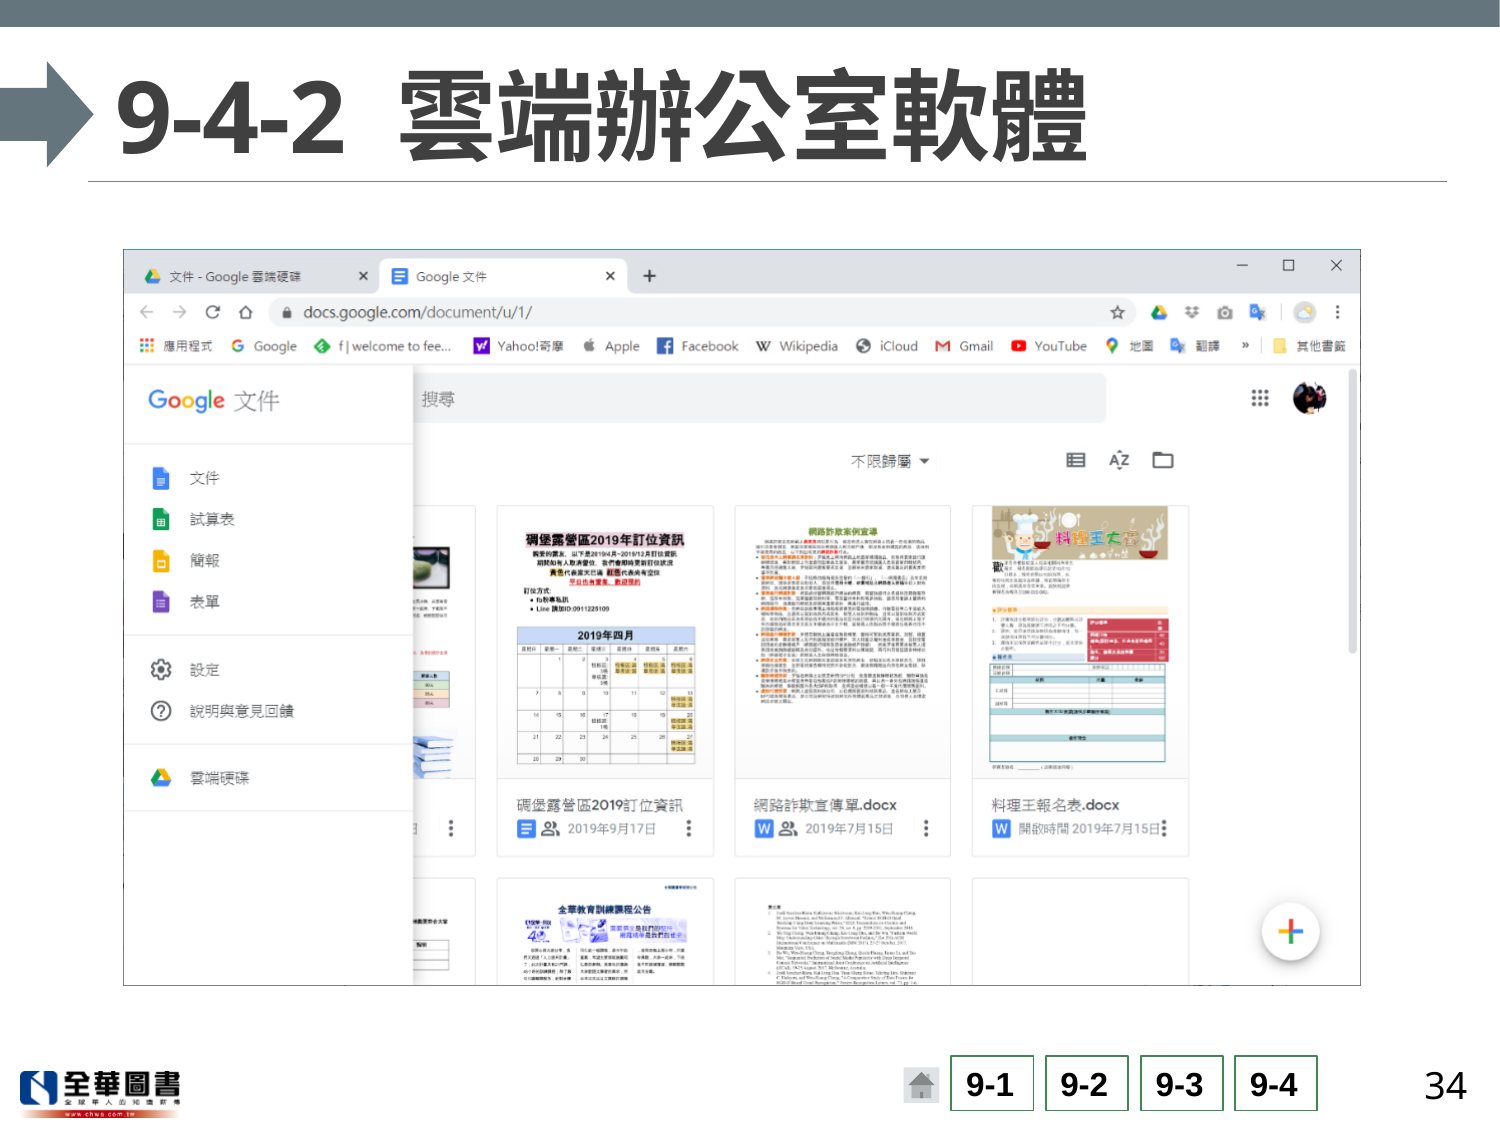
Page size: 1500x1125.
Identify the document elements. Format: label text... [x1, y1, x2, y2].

title 9-4-2 雲端辦公室軟體 [100, 47, 1447, 182]
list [123, 249, 1361, 986]
picture [20, 1071, 180, 1118]
slide_number 34 [1320, 1057, 1483, 1118]
